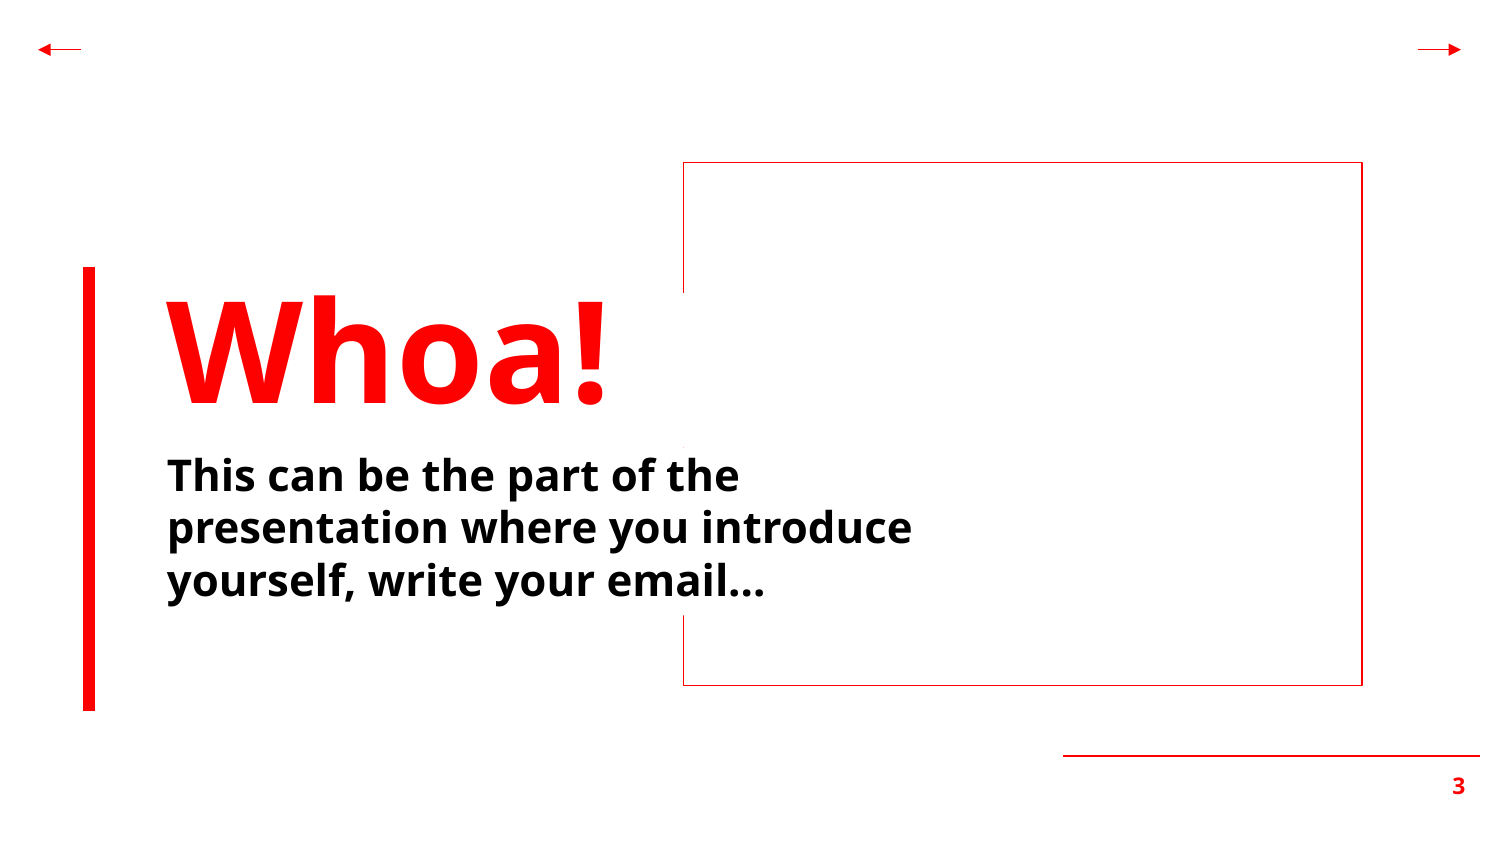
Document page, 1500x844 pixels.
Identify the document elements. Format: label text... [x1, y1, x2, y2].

text_box [683, 162, 1363, 686]
title Whoa! [151, 293, 997, 447]
subtitle This can be the part of the presentation where you introduce yourself, write your email… [151, 447, 997, 616]
